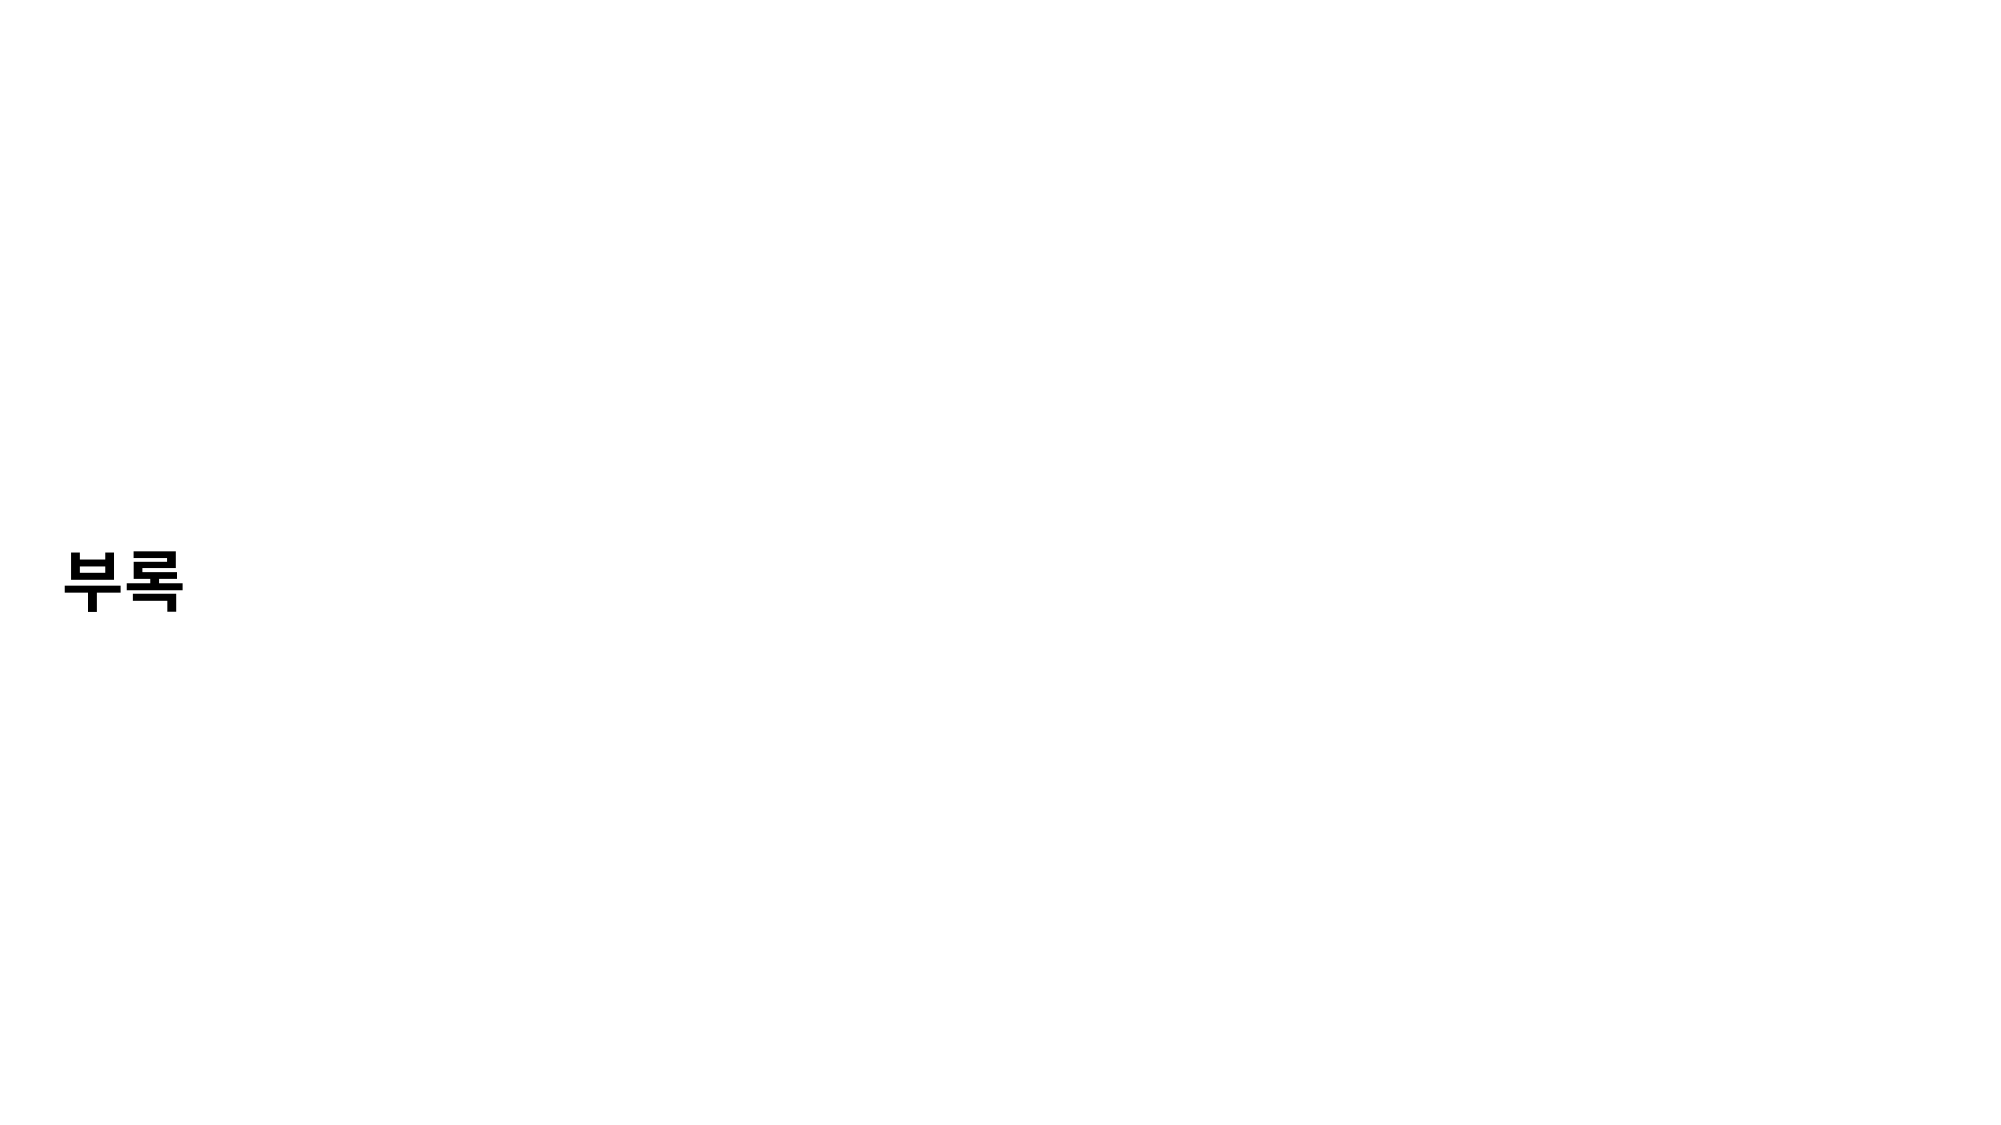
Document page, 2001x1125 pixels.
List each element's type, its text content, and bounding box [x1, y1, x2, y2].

text_box 부록 [48, 532, 1287, 627]
